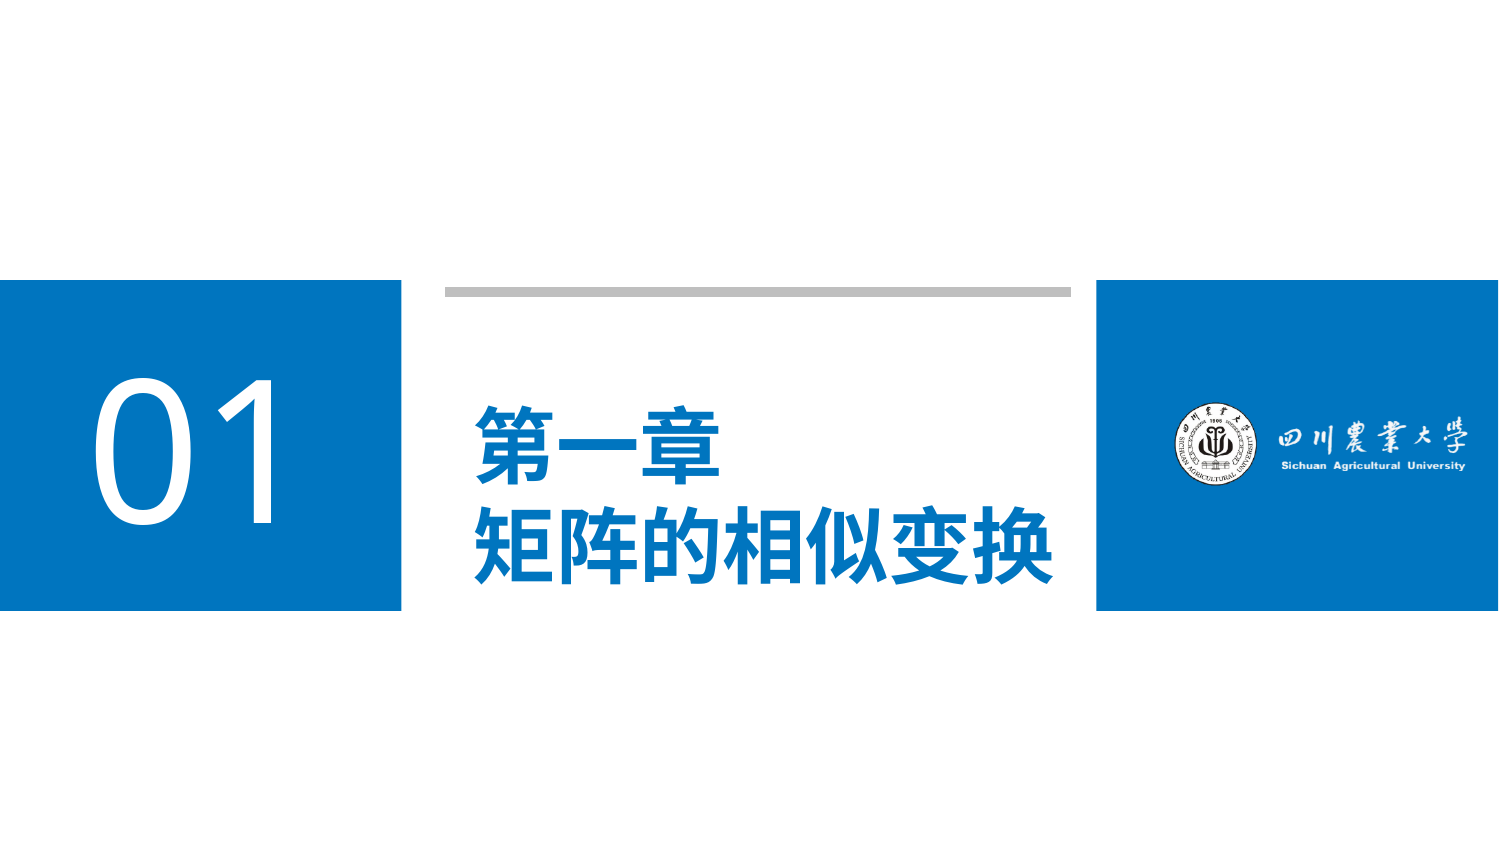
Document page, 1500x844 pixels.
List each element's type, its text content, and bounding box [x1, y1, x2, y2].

picture [1151, 386, 1476, 502]
text_box 第一章 矩阵的相似变换 [457, 386, 1071, 602]
text_box 01 [71, 316, 331, 572]
text_box [0, 278, 404, 613]
text_box [1094, 278, 1500, 613]
